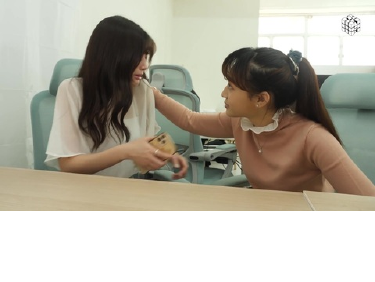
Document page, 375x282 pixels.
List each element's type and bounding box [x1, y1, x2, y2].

picture [0, 0, 375, 212]
